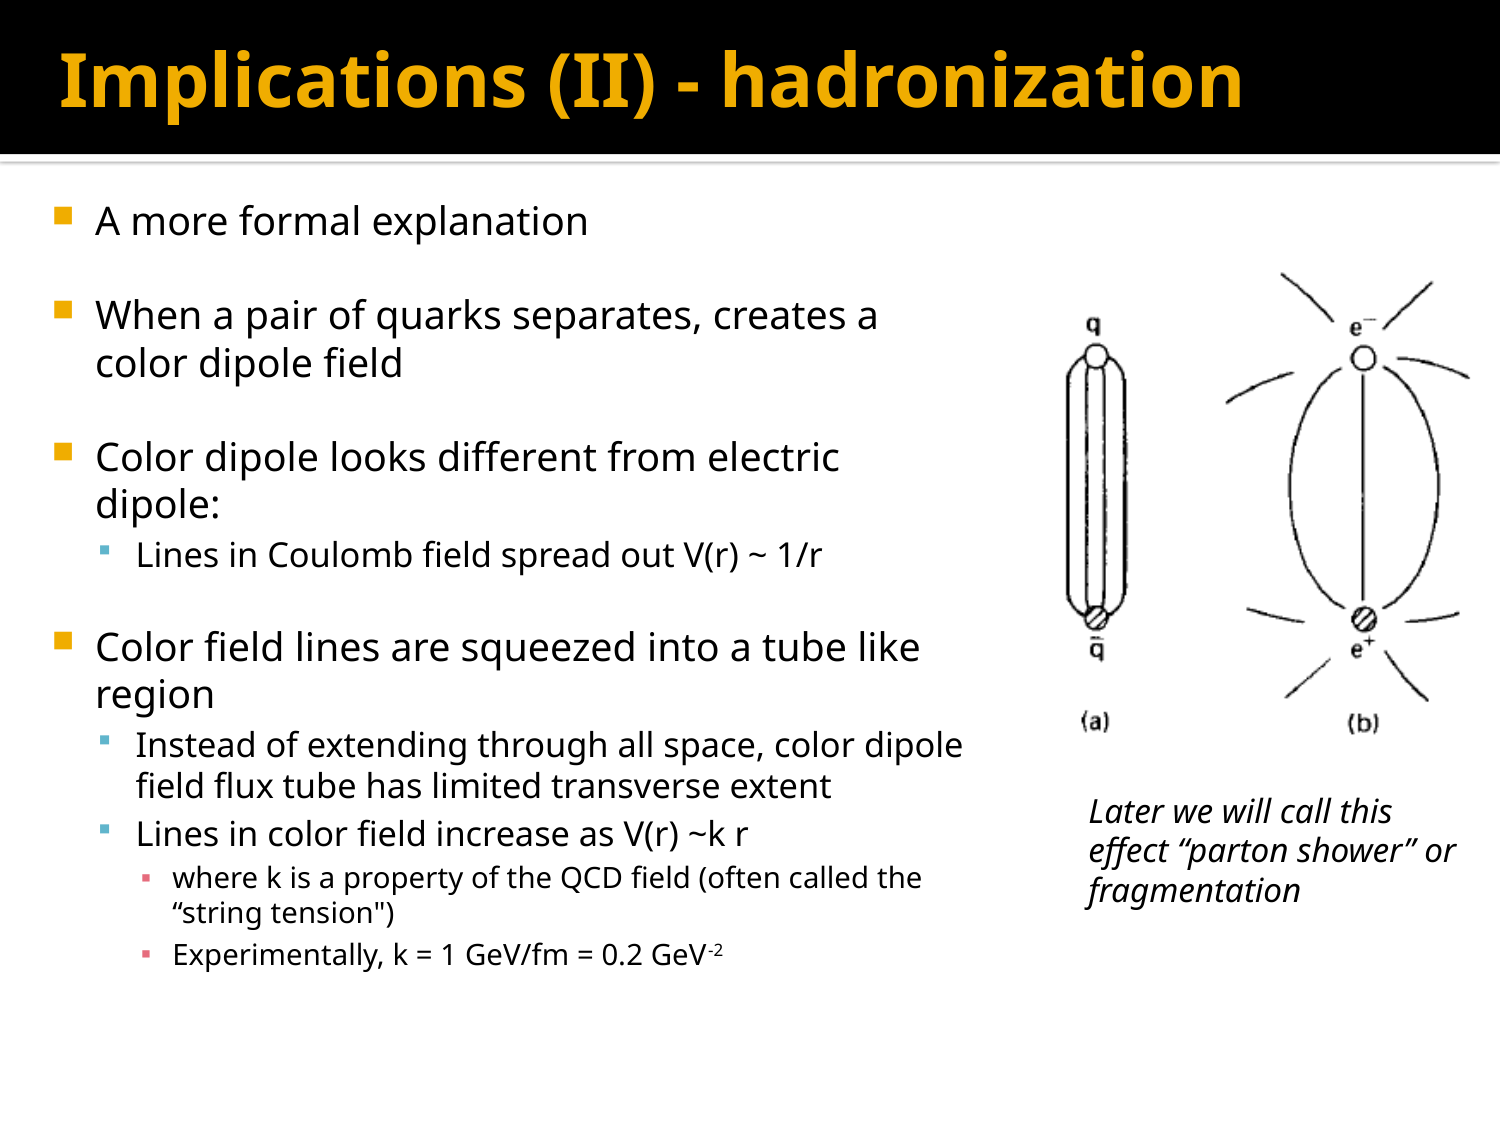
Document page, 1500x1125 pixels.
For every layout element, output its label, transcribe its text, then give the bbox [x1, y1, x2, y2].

title Implications (II) - hadronization [44, 0, 1467, 155]
picture [1039, 259, 1477, 769]
text_box Later we will call this effect “parton shower” or fragmentation [1073, 782, 1477, 962]
list A more formal explanation When a pair of quarks separates, creates a color dipole field Color dipole looks different from electric dipole: Lines in Coulomb field spread out V(r) ~ 1/r Color field lines are squeezed into a tube like region Instead of extending through all space, color dipole field flux tube has limited transverse extent Lines in color field increase as V(r) ~k r where k is a property of the QCD field (often called the “string tension") Experimentally, k = 1 GeV/fm = 0.2 GeV-2 [25, 181, 982, 995]
